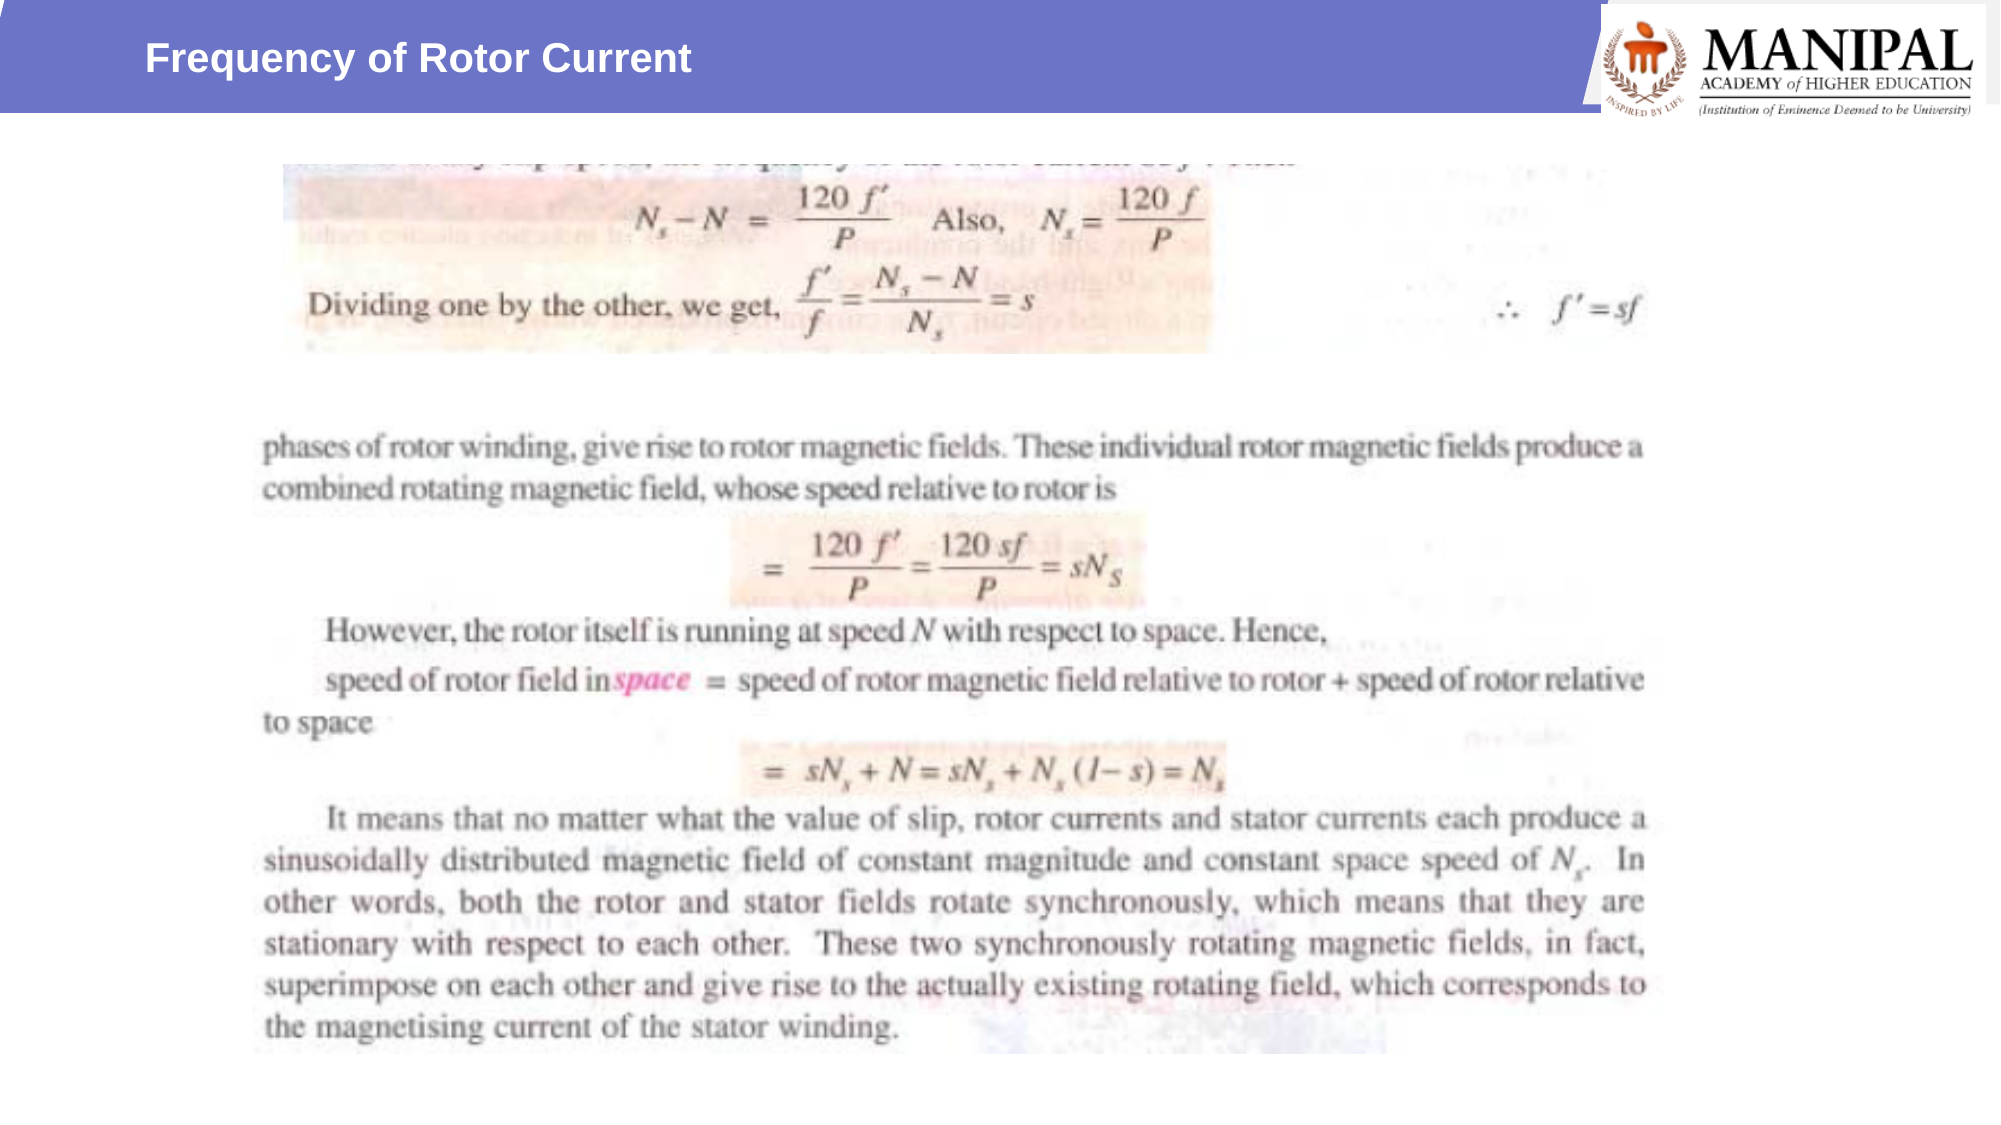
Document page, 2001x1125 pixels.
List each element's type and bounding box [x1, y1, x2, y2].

text_box [0, 0, 2000, 112]
picture [1601, 4, 1986, 126]
picture [283, 164, 1667, 354]
picture [240, 425, 1692, 1054]
